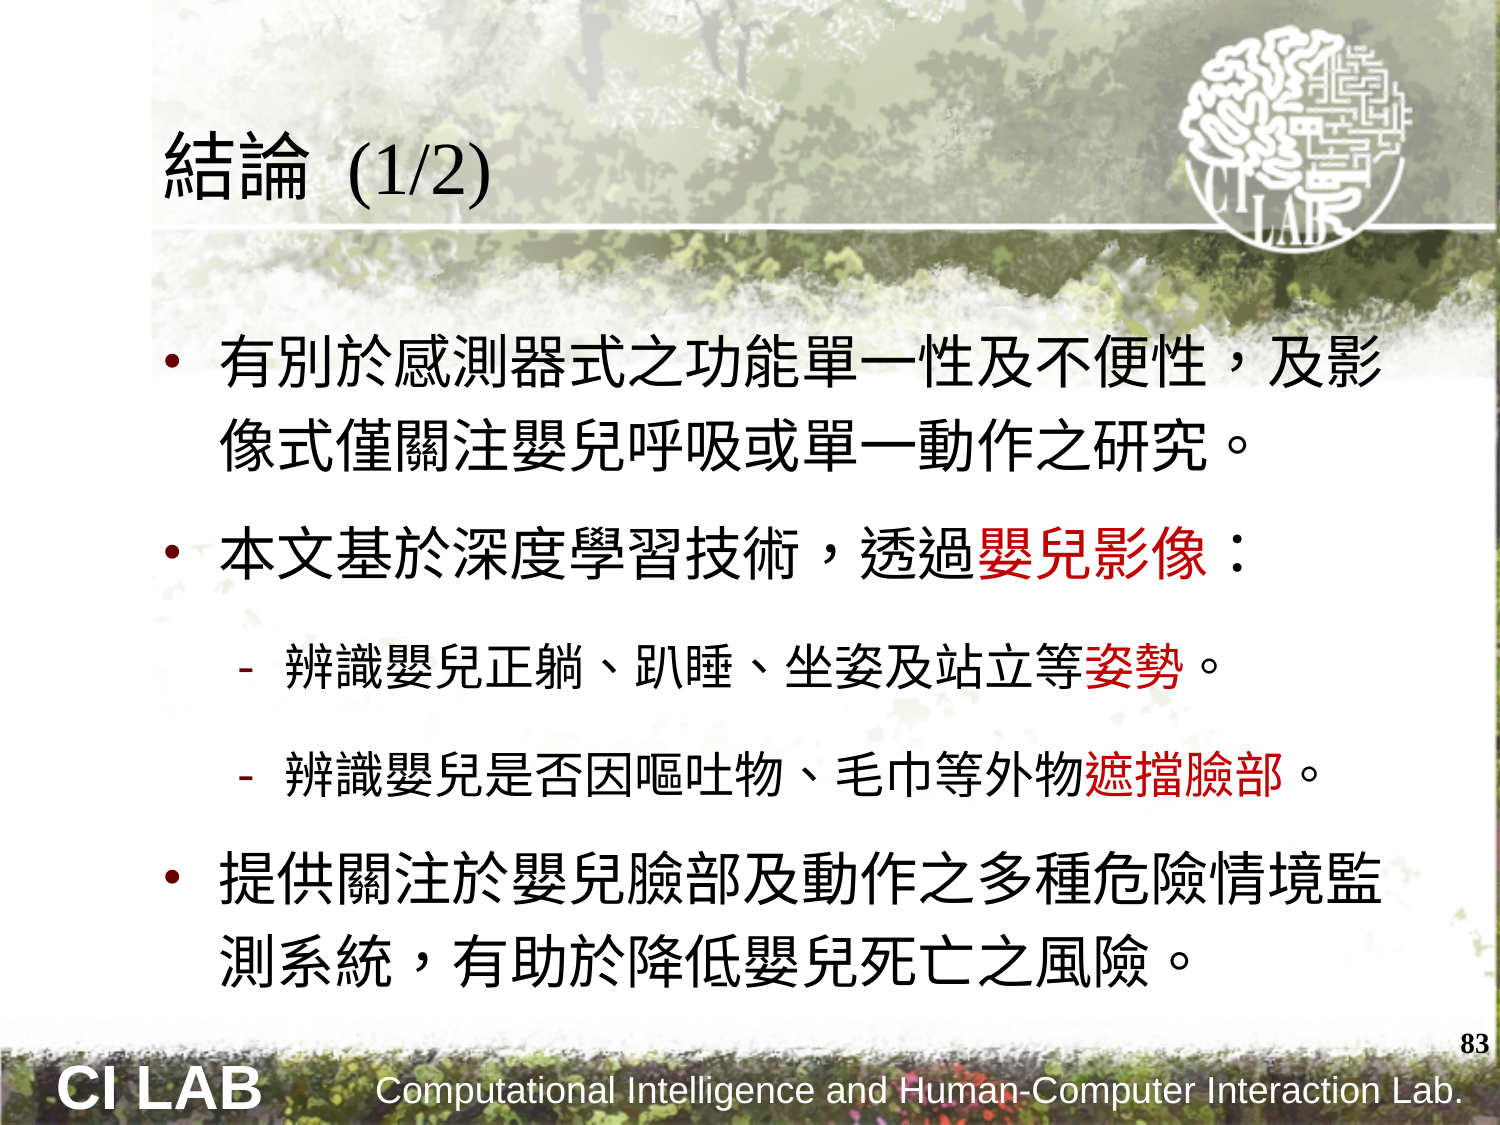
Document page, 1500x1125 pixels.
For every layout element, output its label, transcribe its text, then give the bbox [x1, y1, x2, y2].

title 結論 (1/2) [147, 31, 1448, 219]
text_box 有別於感測器式之功能單一性及不便性，及影像式僅關注嬰兒呼吸或單一動作之研究。 本文基於深度學習技術，透過嬰兒影像： 辨識嬰兒正躺、趴睡、坐姿及站立等姿勢。 辨識嬰兒是否因嘔吐物、毛巾等外物遮擋臉部。 提供關注於嬰兒臉部及動作之多種危險情境監測系統，有助於降低嬰兒死亡之風險。 [147, 304, 1410, 961]
picture [0, 0, 1500, 1125]
slide_number 83 [1426, 985, 1500, 1067]
